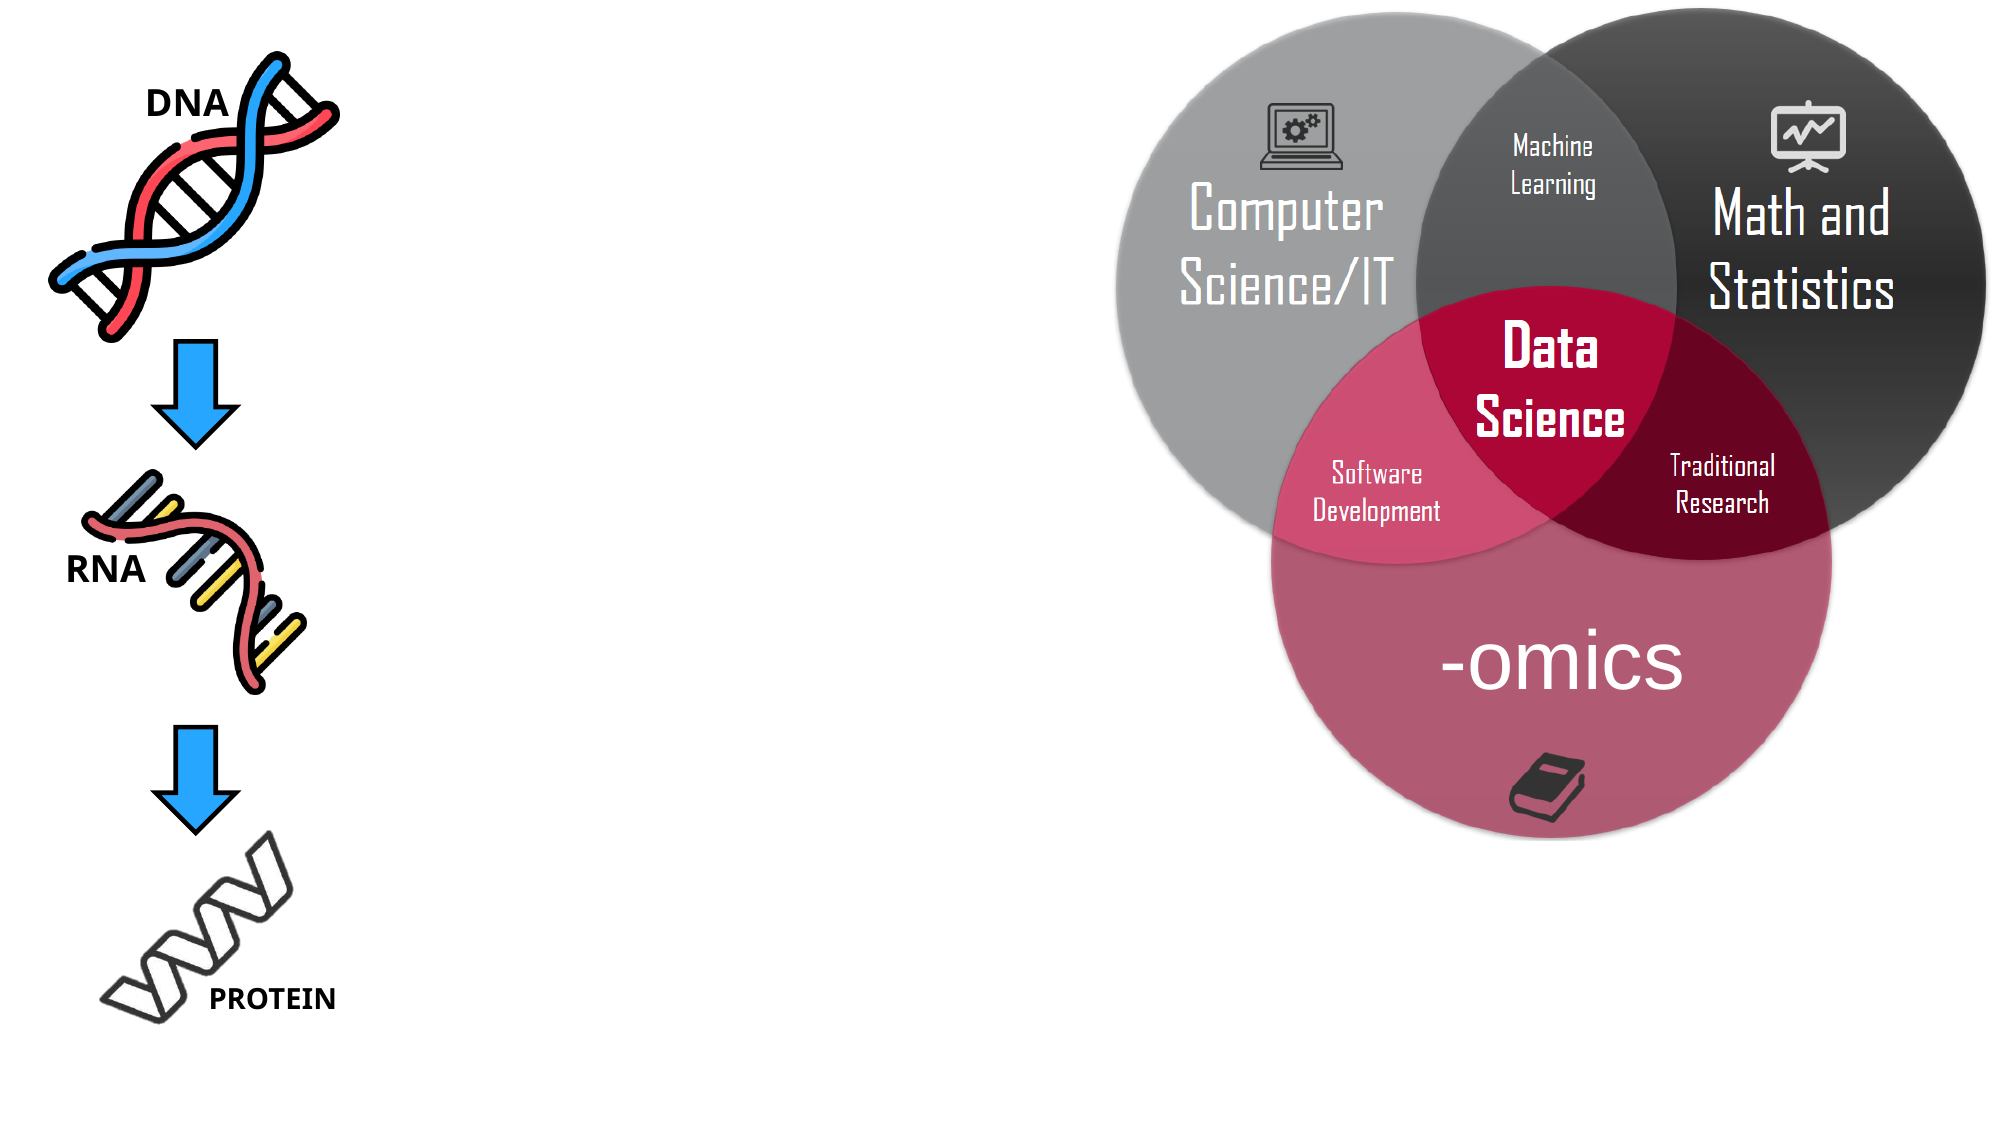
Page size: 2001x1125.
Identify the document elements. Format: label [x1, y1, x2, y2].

text_box [48, 51, 359, 1045]
text_box [1078, 2, 2000, 841]
